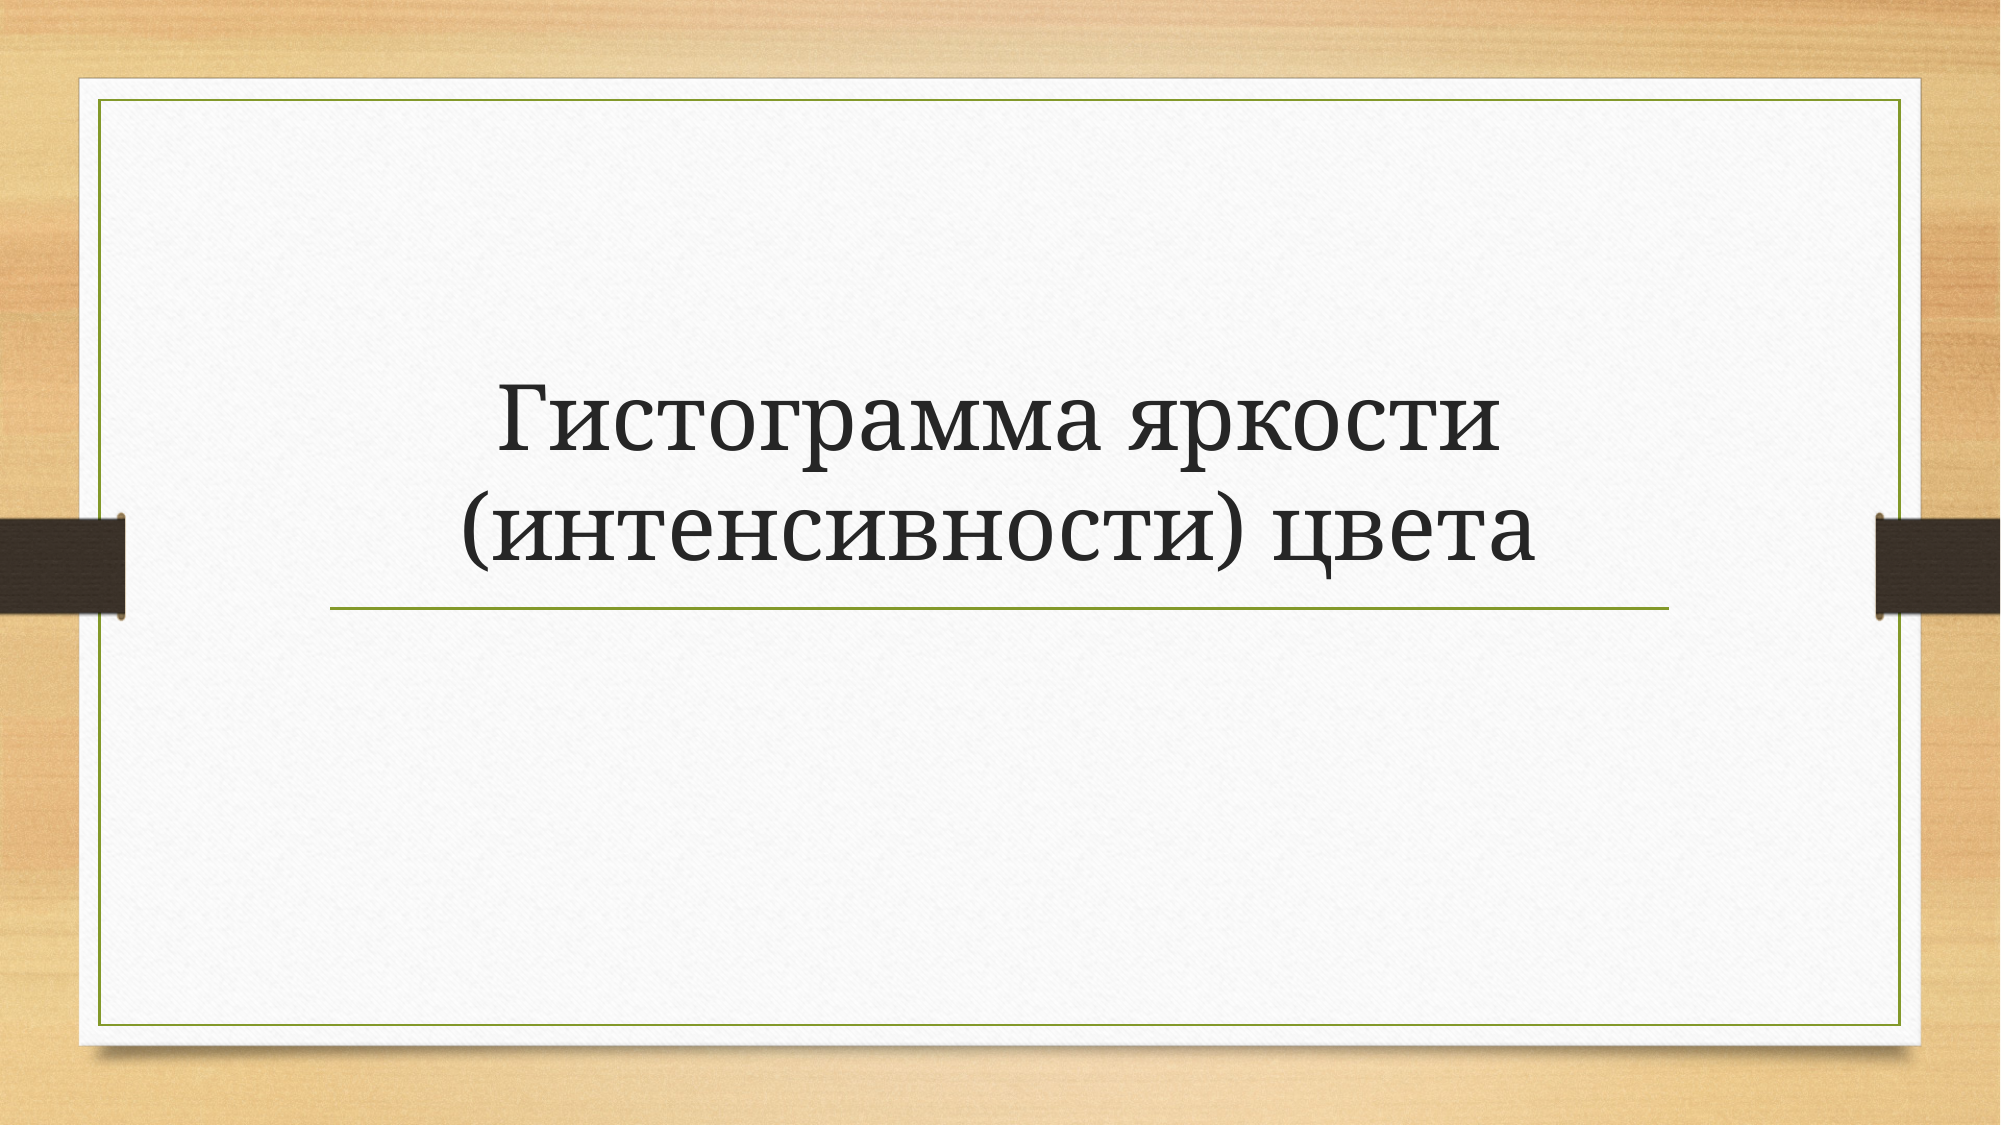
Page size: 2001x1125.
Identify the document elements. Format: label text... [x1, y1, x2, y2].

picture [0, 0, 2001, 1125]
title Гистограмма яркости (интенсивности) цвета [330, 287, 1669, 587]
